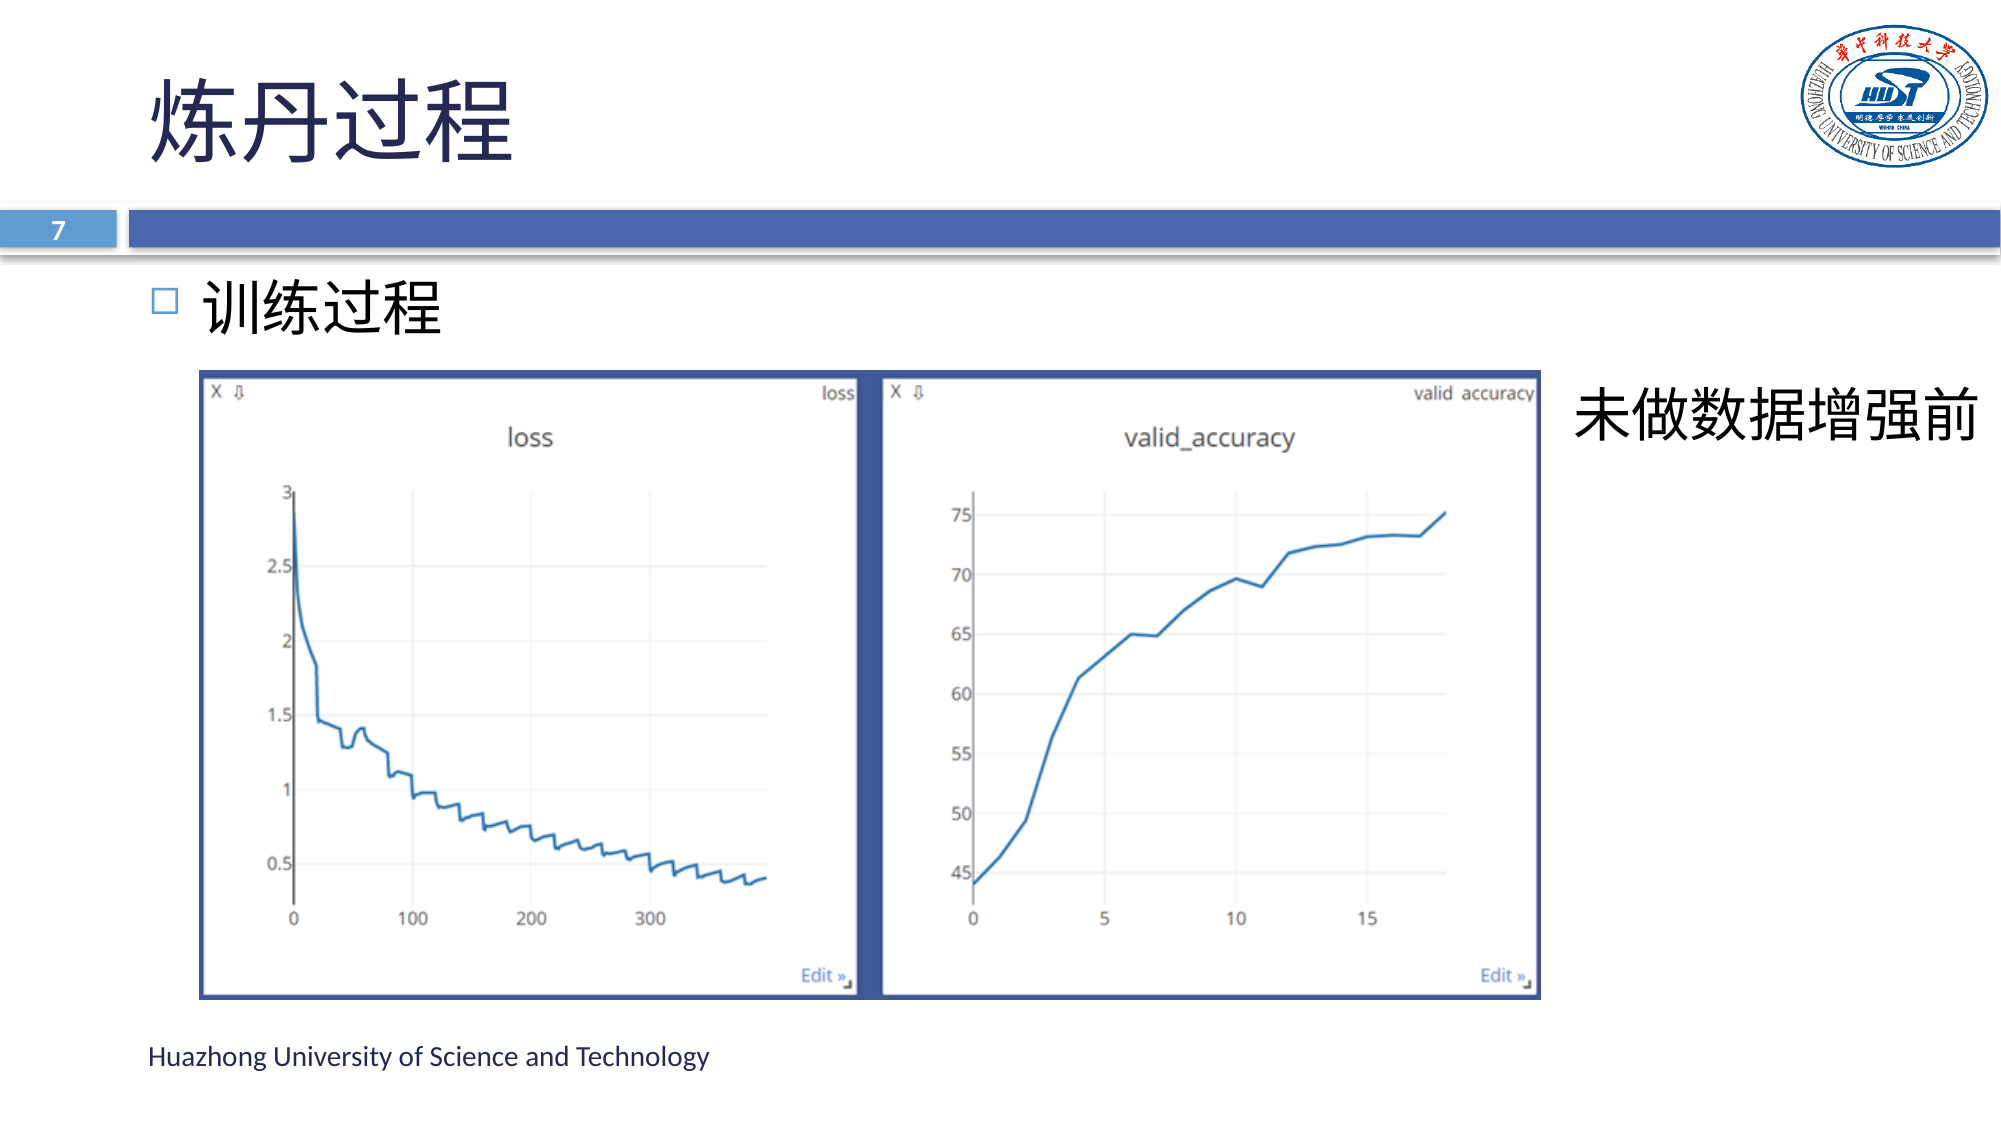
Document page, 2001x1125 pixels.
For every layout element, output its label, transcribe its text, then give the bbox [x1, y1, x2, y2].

picture [199, 370, 1541, 1001]
list 训练过程 [133, 262, 1918, 1000]
picture [1789, 12, 2000, 178]
text_box 未做数据增强前 [1558, 370, 1997, 456]
title 炼丹过程 [133, 37, 1918, 200]
slide_number 7 [0, 208, 117, 249]
footer Huazhong University of Science and Technology [133, 1024, 1319, 1085]
